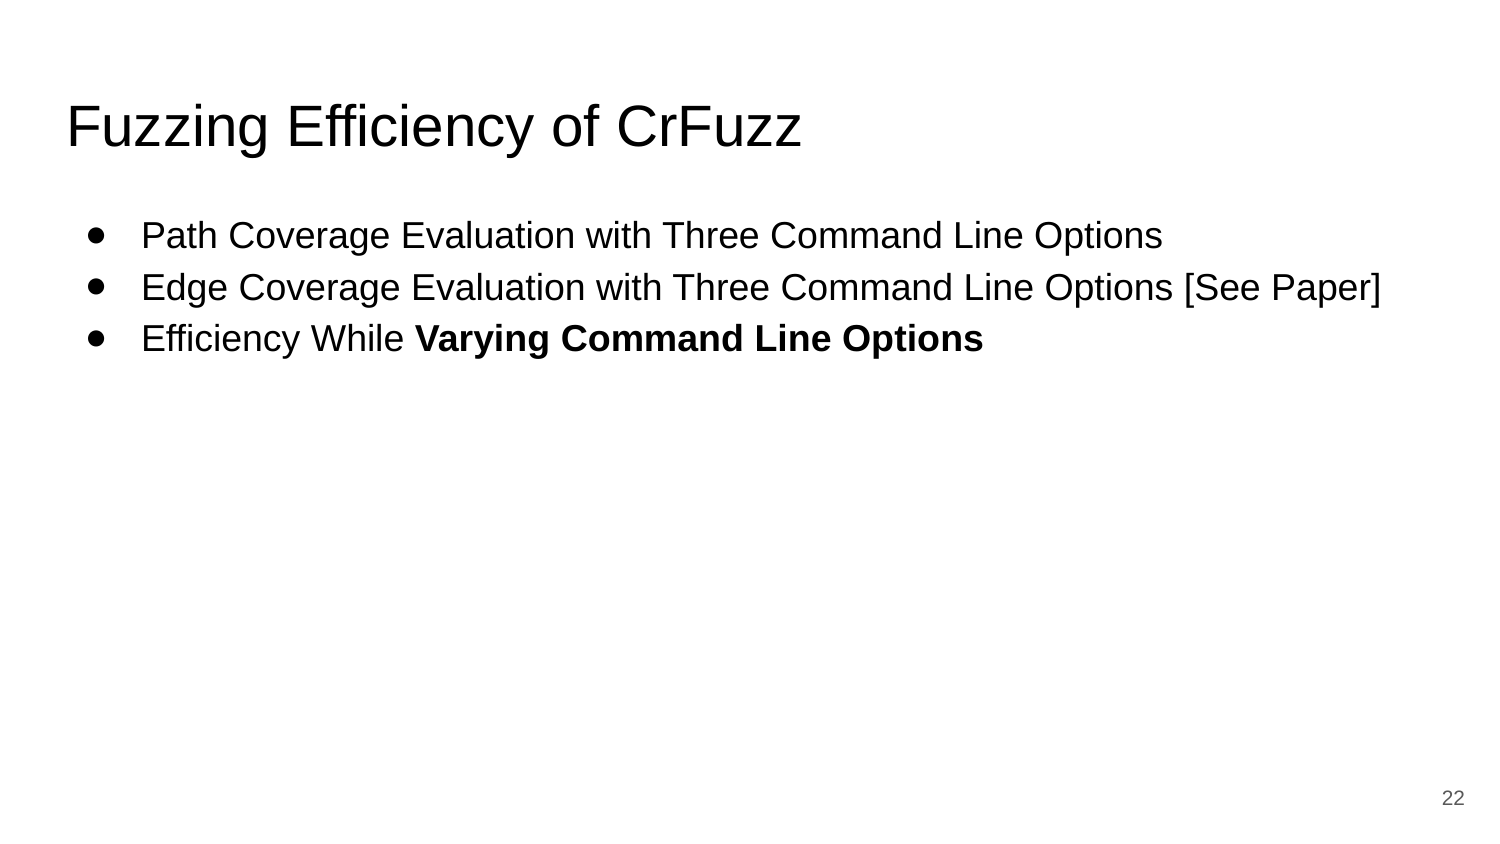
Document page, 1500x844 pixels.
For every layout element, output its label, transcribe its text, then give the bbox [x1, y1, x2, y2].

list Path Coverage Evaluation with Three Command Line Options Edge Coverage Evaluation with Three Command Line Options [See Paper] Efficiency While Varying Command Line Options [51, 189, 1449, 750]
slide_number 22 [1389, 764, 1480, 830]
title Fuzzing Efficiency of CrFuzz [51, 72, 1449, 167]
